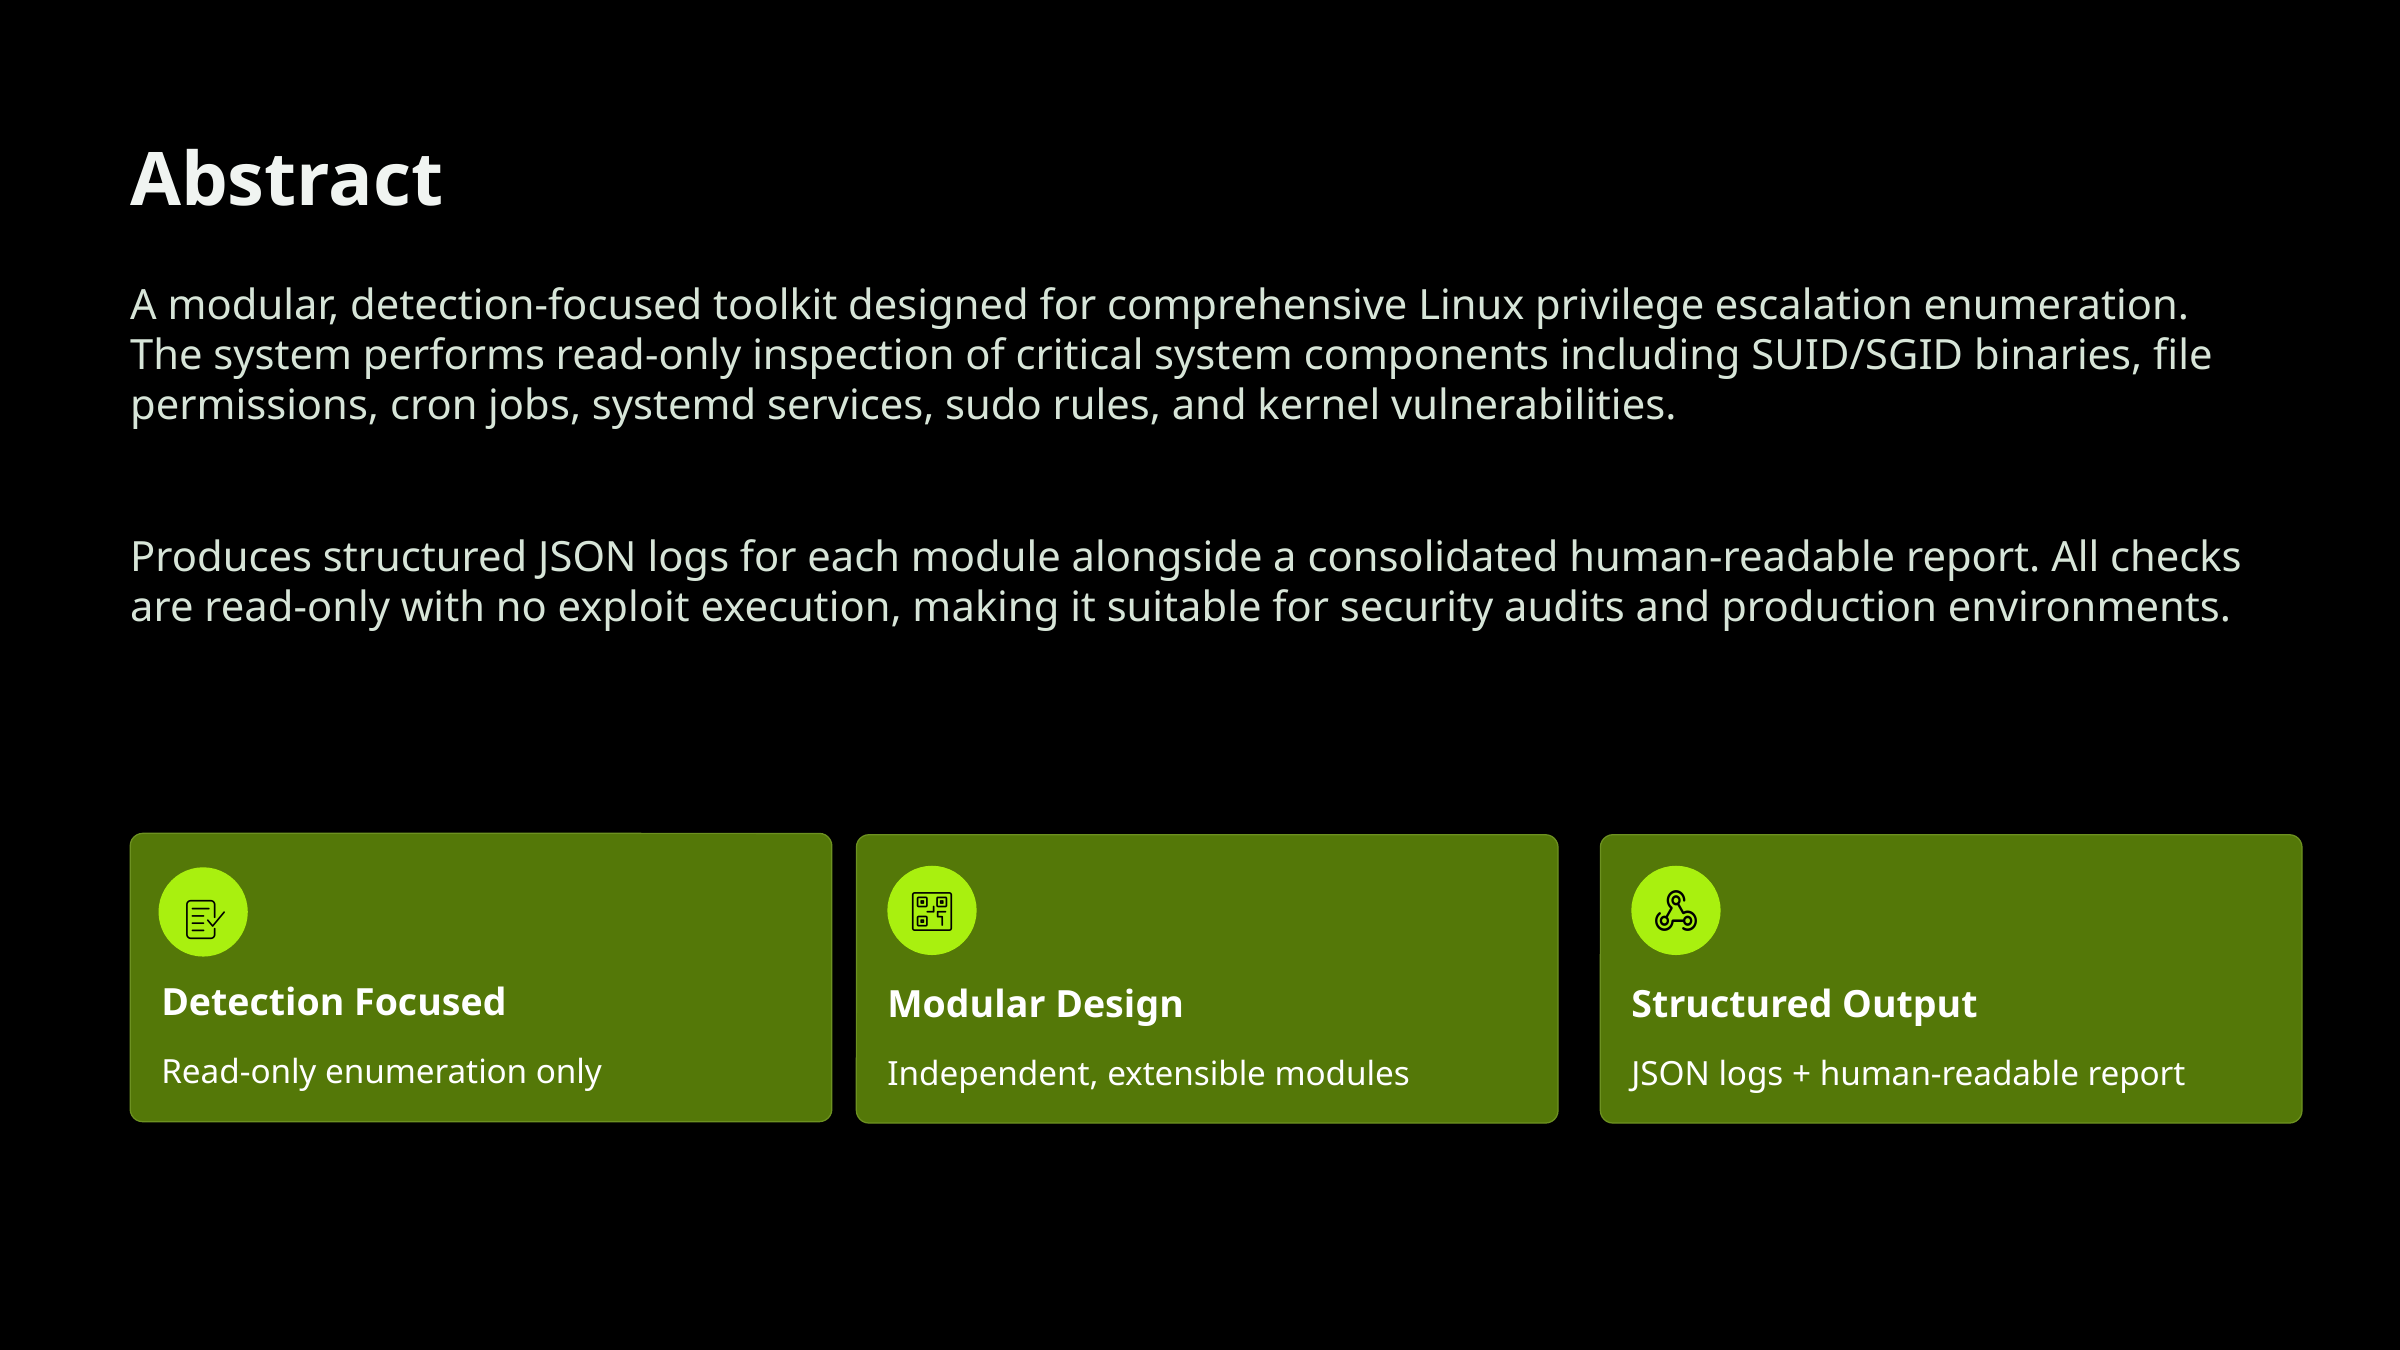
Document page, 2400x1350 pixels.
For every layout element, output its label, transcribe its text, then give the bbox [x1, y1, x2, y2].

text_box Abstract [130, 127, 875, 221]
text_box [856, 834, 1559, 1124]
text_box Detection Focused [161, 977, 728, 1024]
text_box Independent, extensible modules [887, 1049, 1527, 1092]
picture [185, 899, 226, 941]
picture [1655, 890, 1697, 931]
text_box [1600, 834, 2303, 1124]
text_box [130, 833, 832, 1122]
text_box Produces structured JSON logs for each module alongside a consolidated human-readable report. All checks are read-only with no exploit execution, making it suitable for security audits and production environments. [130, 529, 2245, 659]
text_box A modular, detection-focused toolkit designed for comprehensive Linux privilege escalation enumeration. The system performs read-only inspection of critical system components including SUID/SGID binaries, file permissions, cron jobs, systemd services, sudo rules, and kernel vulnerabilities. [130, 277, 2271, 454]
text_box JSON logs + human-readable report [1631, 1049, 2271, 1092]
text_box [158, 867, 248, 957]
picture [911, 891, 953, 932]
text_box Modular Design [887, 978, 1351, 1026]
text_box [887, 865, 977, 956]
text_box [1631, 865, 1721, 956]
text_box Read-only enumeration only [161, 1047, 801, 1091]
text_box Structured Output [1631, 978, 2170, 1026]
